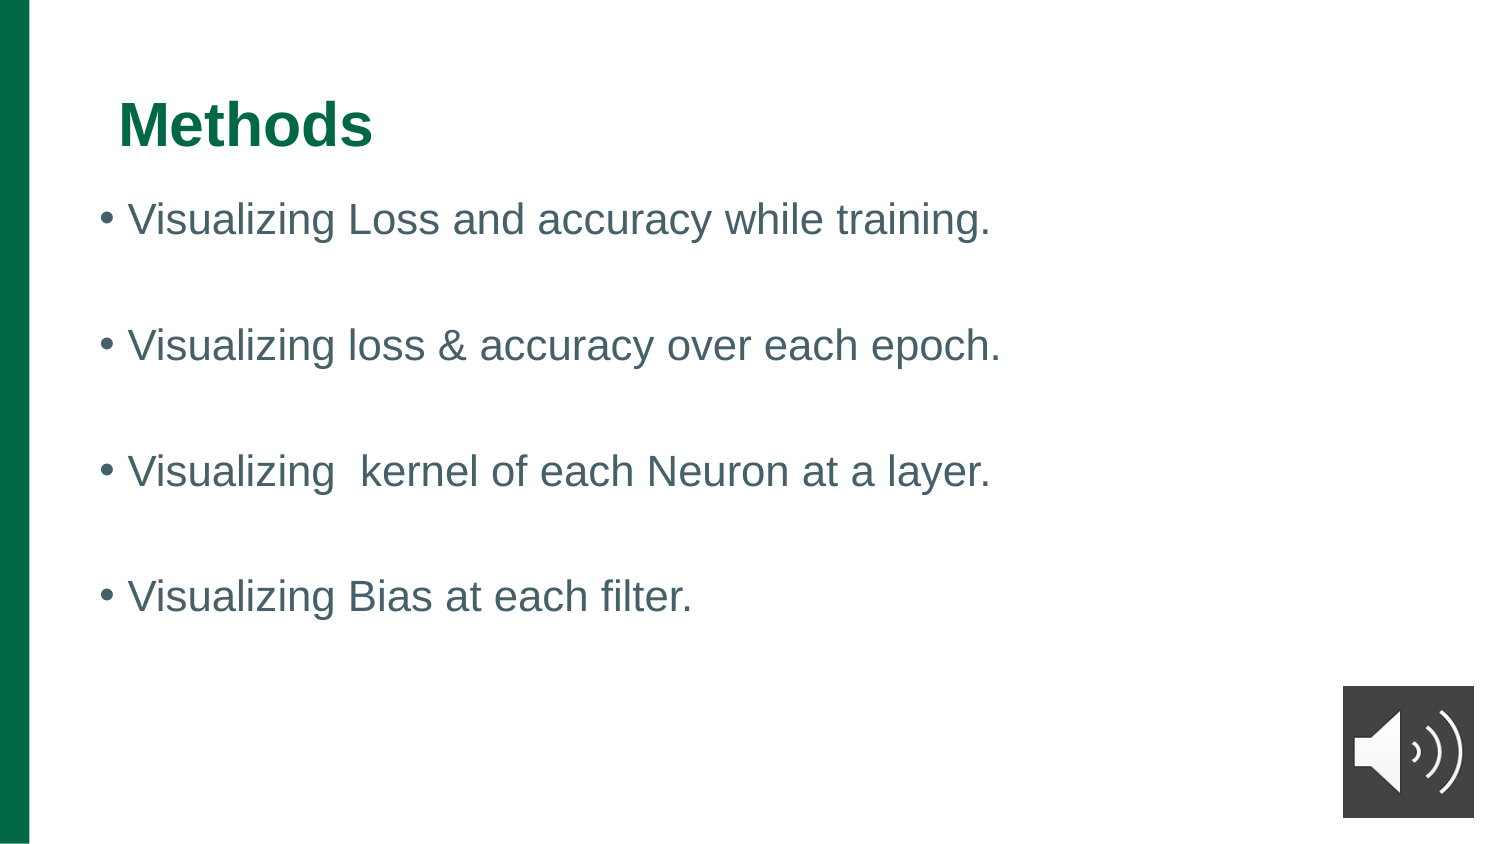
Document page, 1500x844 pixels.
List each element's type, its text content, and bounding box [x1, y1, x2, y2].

picture [1341, 685, 1475, 819]
list Visualizing Loss and accuracy while training. Visualizing loss & accuracy over each epoch. Visualizing kernel of each Neuron at a layer. Visualizing Bias at each filter. [84, 189, 1397, 760]
title Methods [103, 44, 1397, 189]
